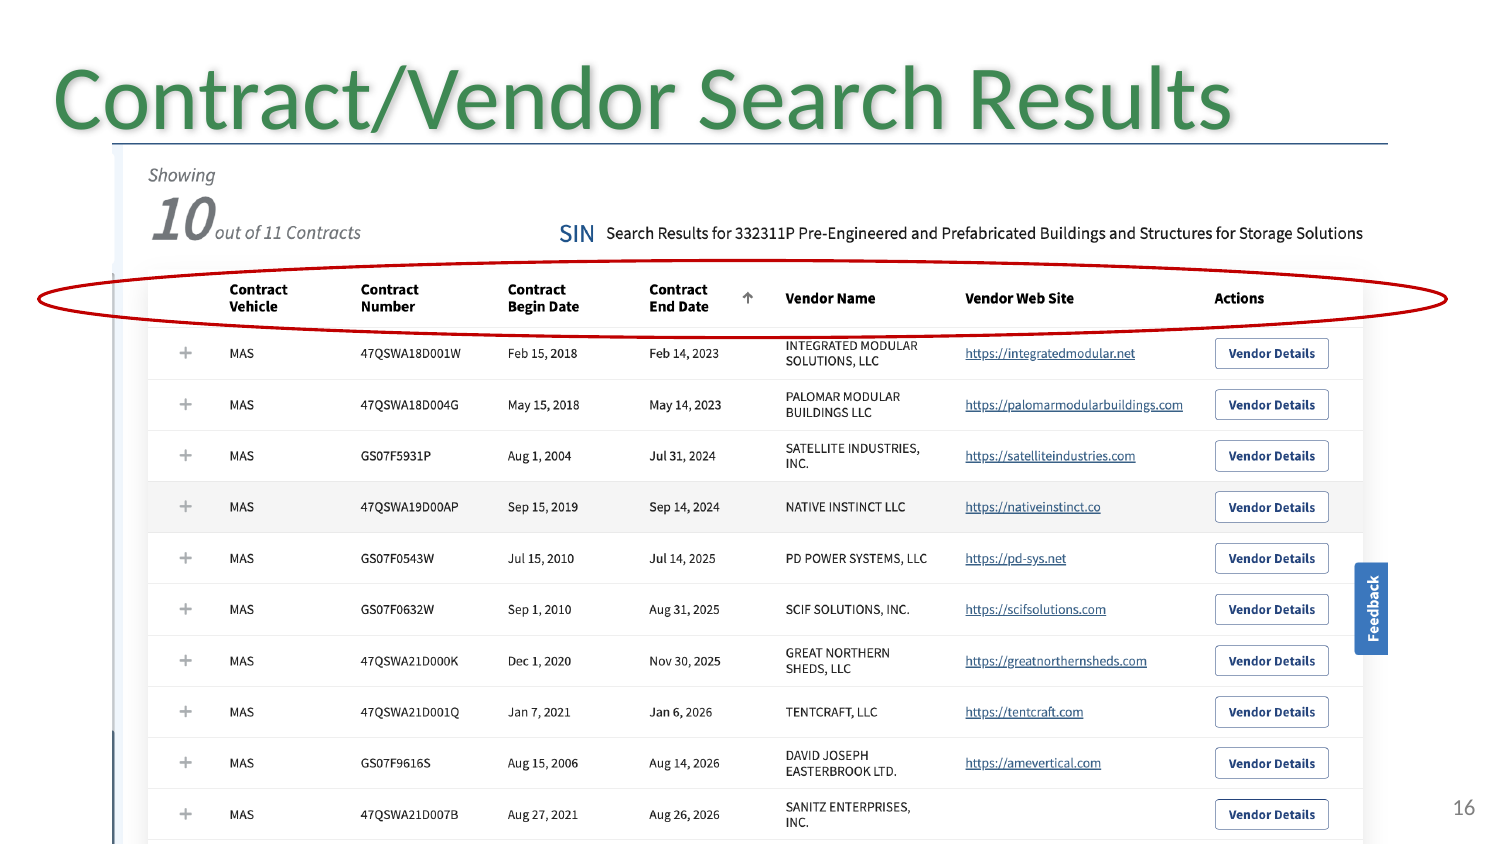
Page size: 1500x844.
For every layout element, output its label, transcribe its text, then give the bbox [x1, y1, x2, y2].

title Contract/Vendor Search Results [38, 23, 1273, 117]
text_box [38, 282, 107, 316]
picture [112, 143, 1388, 844]
text_box [1391, 284, 1447, 315]
